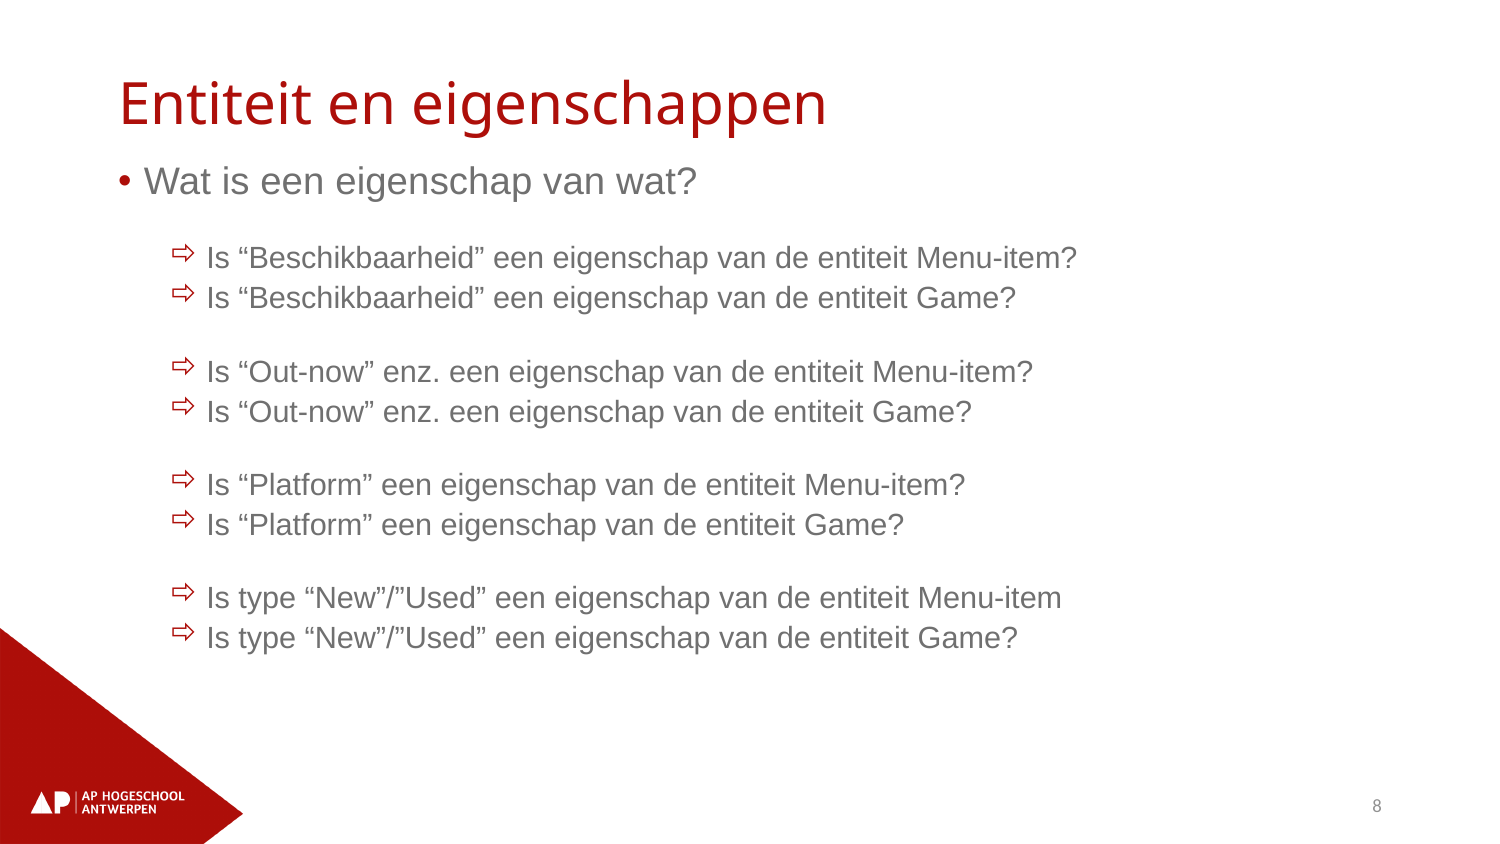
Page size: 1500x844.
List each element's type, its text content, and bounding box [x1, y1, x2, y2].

slide_number 8 [1263, 782, 1397, 827]
list Wat is een eigenschap van wat? Is “Beschikbaarheid” een eigenschap van de entiteit Menu-item? Is “Beschikbaarheid” een eigenschap van de entiteit Game? Is “Out-now” enz. een eigenschap van de entiteit Menu-item? Is “Out-now” enz. een eigenschap van de entiteit Game? Is “Platform” een eigenschap van de entiteit Menu-item? Is “Platform” een eigenschap van de entiteit Game? Is type “New”/”Used” een eigenschap van de entiteit Menu-item Is type “New”/”Used” een eigenschap van de entiteit Game? [103, 154, 1397, 690]
picture [0, 623, 246, 844]
title Entiteit en eigenschappen [103, 66, 1397, 141]
